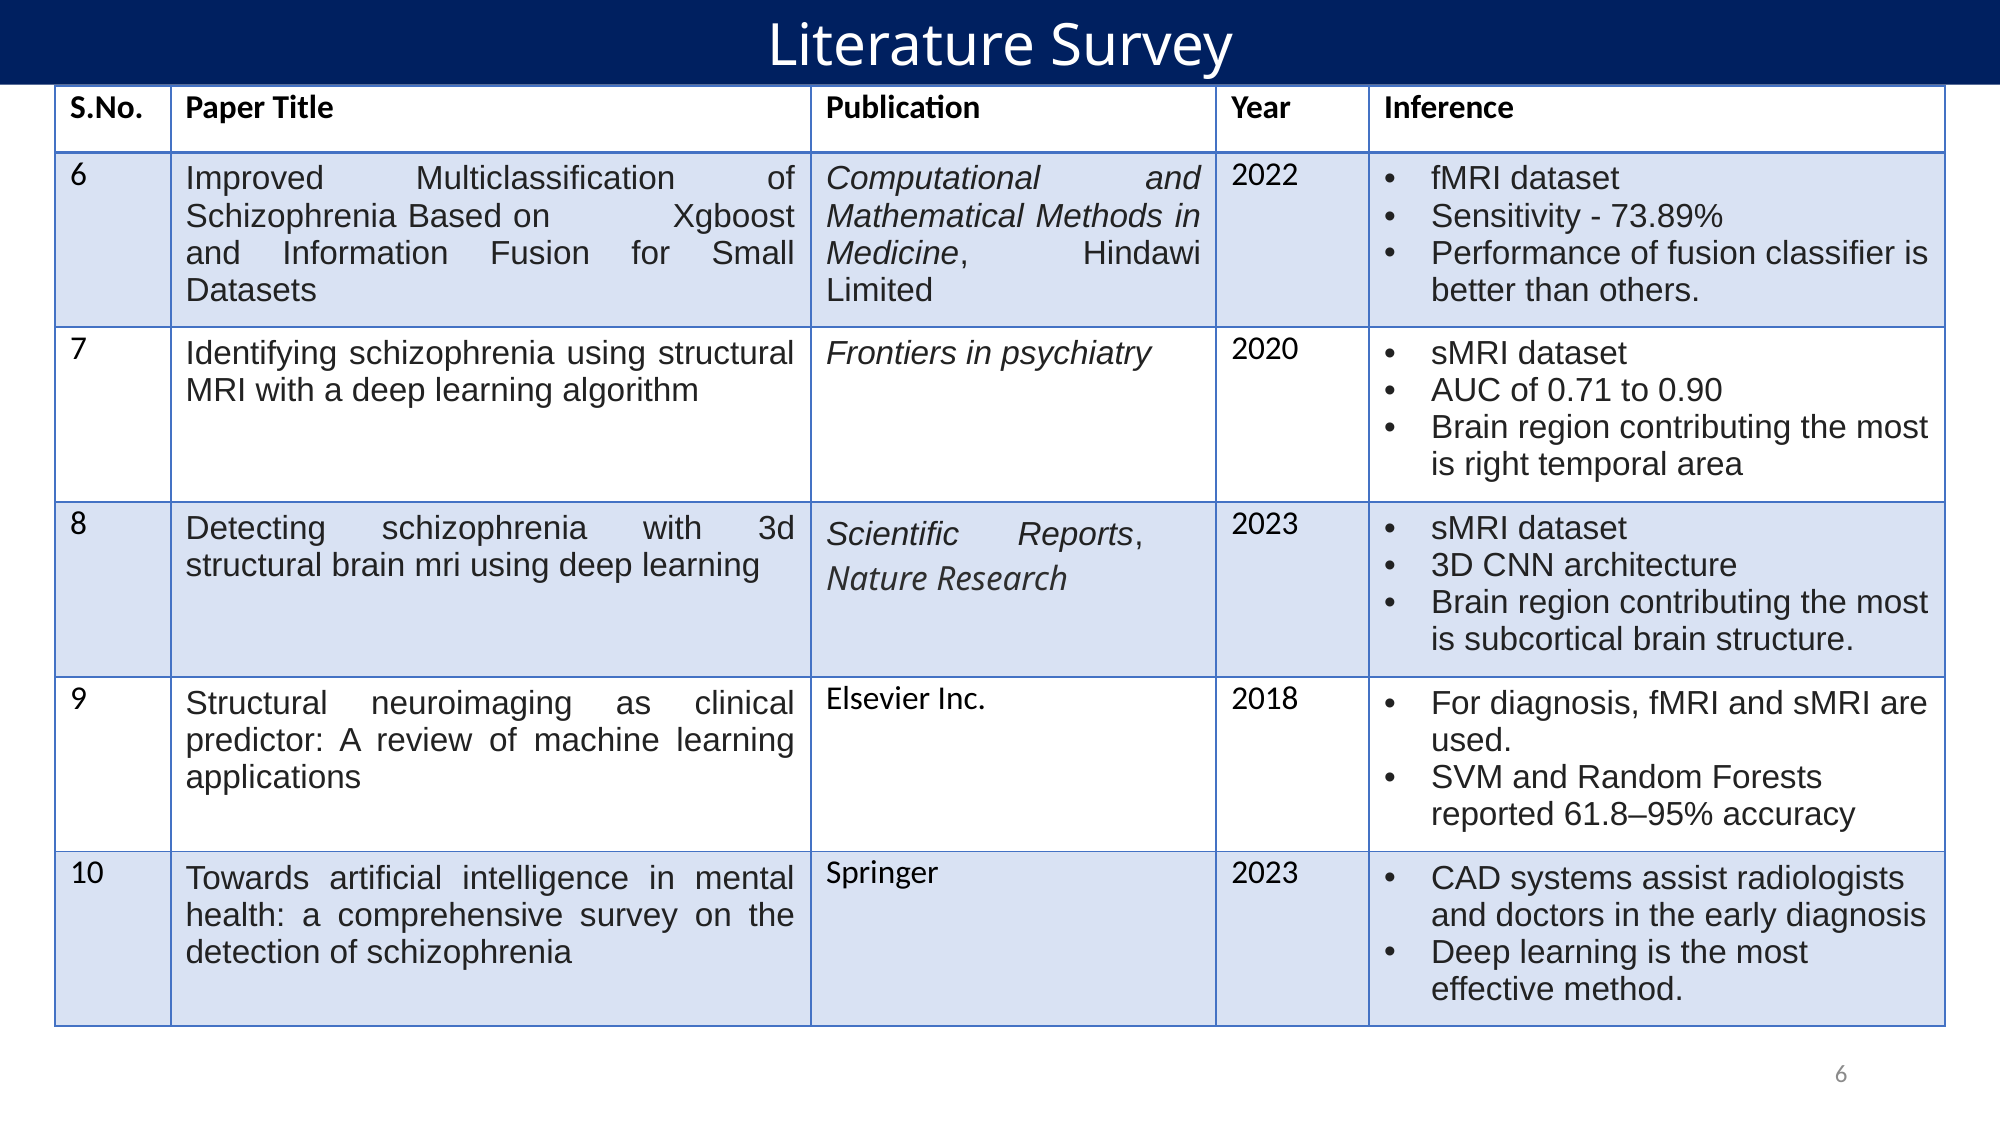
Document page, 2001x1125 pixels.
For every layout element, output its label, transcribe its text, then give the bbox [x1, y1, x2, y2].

table_header S.No. [56, 87, 170, 151]
table_cell Scientific Reports, Nature Research [812, 503, 1215, 676]
table_cell Identifying schizophrenia using structural MRI with a deep learning algorithm [172, 328, 810, 501]
table_cell Springer [812, 852, 1215, 1025]
table_cell For diagnosis, fMRI and sMRI are used. SVM and Random Forests reported 61.8–95% accuracy [1370, 678, 1944, 851]
table_cell 2023 [1217, 852, 1368, 1025]
table_cell 2022 [1217, 154, 1368, 326]
table_cell Elsevier Inc. [812, 678, 1215, 851]
table_cell 8 [56, 503, 170, 676]
table_header Year [1217, 87, 1368, 151]
table_cell 2018 [1217, 678, 1368, 851]
table_cell Improved Multiclassification of Schizophrenia Based on Xgboost and Information Fusion for Small Datasets [172, 154, 810, 326]
table_cell 6 [56, 154, 170, 326]
table_cell Frontiers in psychiatry [812, 328, 1215, 501]
table_header Paper Title [172, 87, 810, 151]
table_cell 9 [56, 678, 170, 851]
table_cell 7 [56, 328, 170, 501]
table_cell sMRI dataset AUC of 0.71 to 0.90 Brain region contributing the most is right temporal area [1370, 328, 1944, 501]
table_cell Towards artificial intelligence in mental health: a comprehensive survey on the detection of schizophrenia [172, 852, 810, 1025]
table_cell Structural neuroimaging as clinical predictor: A review of machine learning applications [172, 678, 810, 851]
table_header Publication [812, 87, 1215, 151]
table_header Inference [1370, 87, 1944, 151]
table_cell CAD systems assist radiologists and doctors in the early diagnosis Deep learning is the most effective method. [1370, 852, 1944, 1025]
table_cell fMRI dataset Sensitivity - 73.89% Performance of fusion classifier is better than others. [1370, 154, 1944, 326]
table_cell 10 [56, 852, 170, 1025]
text_box Literature Survey [0, 0, 2000, 85]
slide_number 6 [1412, 1042, 1863, 1103]
table_cell Computational and Mathematical Methods in Medicine, Hindawi Limited [812, 154, 1215, 326]
table_cell sMRI dataset 3D CNN architecture Brain region contributing the most is subcortical brain structure. [1370, 503, 1944, 676]
table_cell 2023 [1217, 503, 1368, 676]
table_cell 2020 [1217, 328, 1368, 501]
table_cell Detecting schizophrenia with 3d structural brain mri using deep learning [172, 503, 810, 676]
